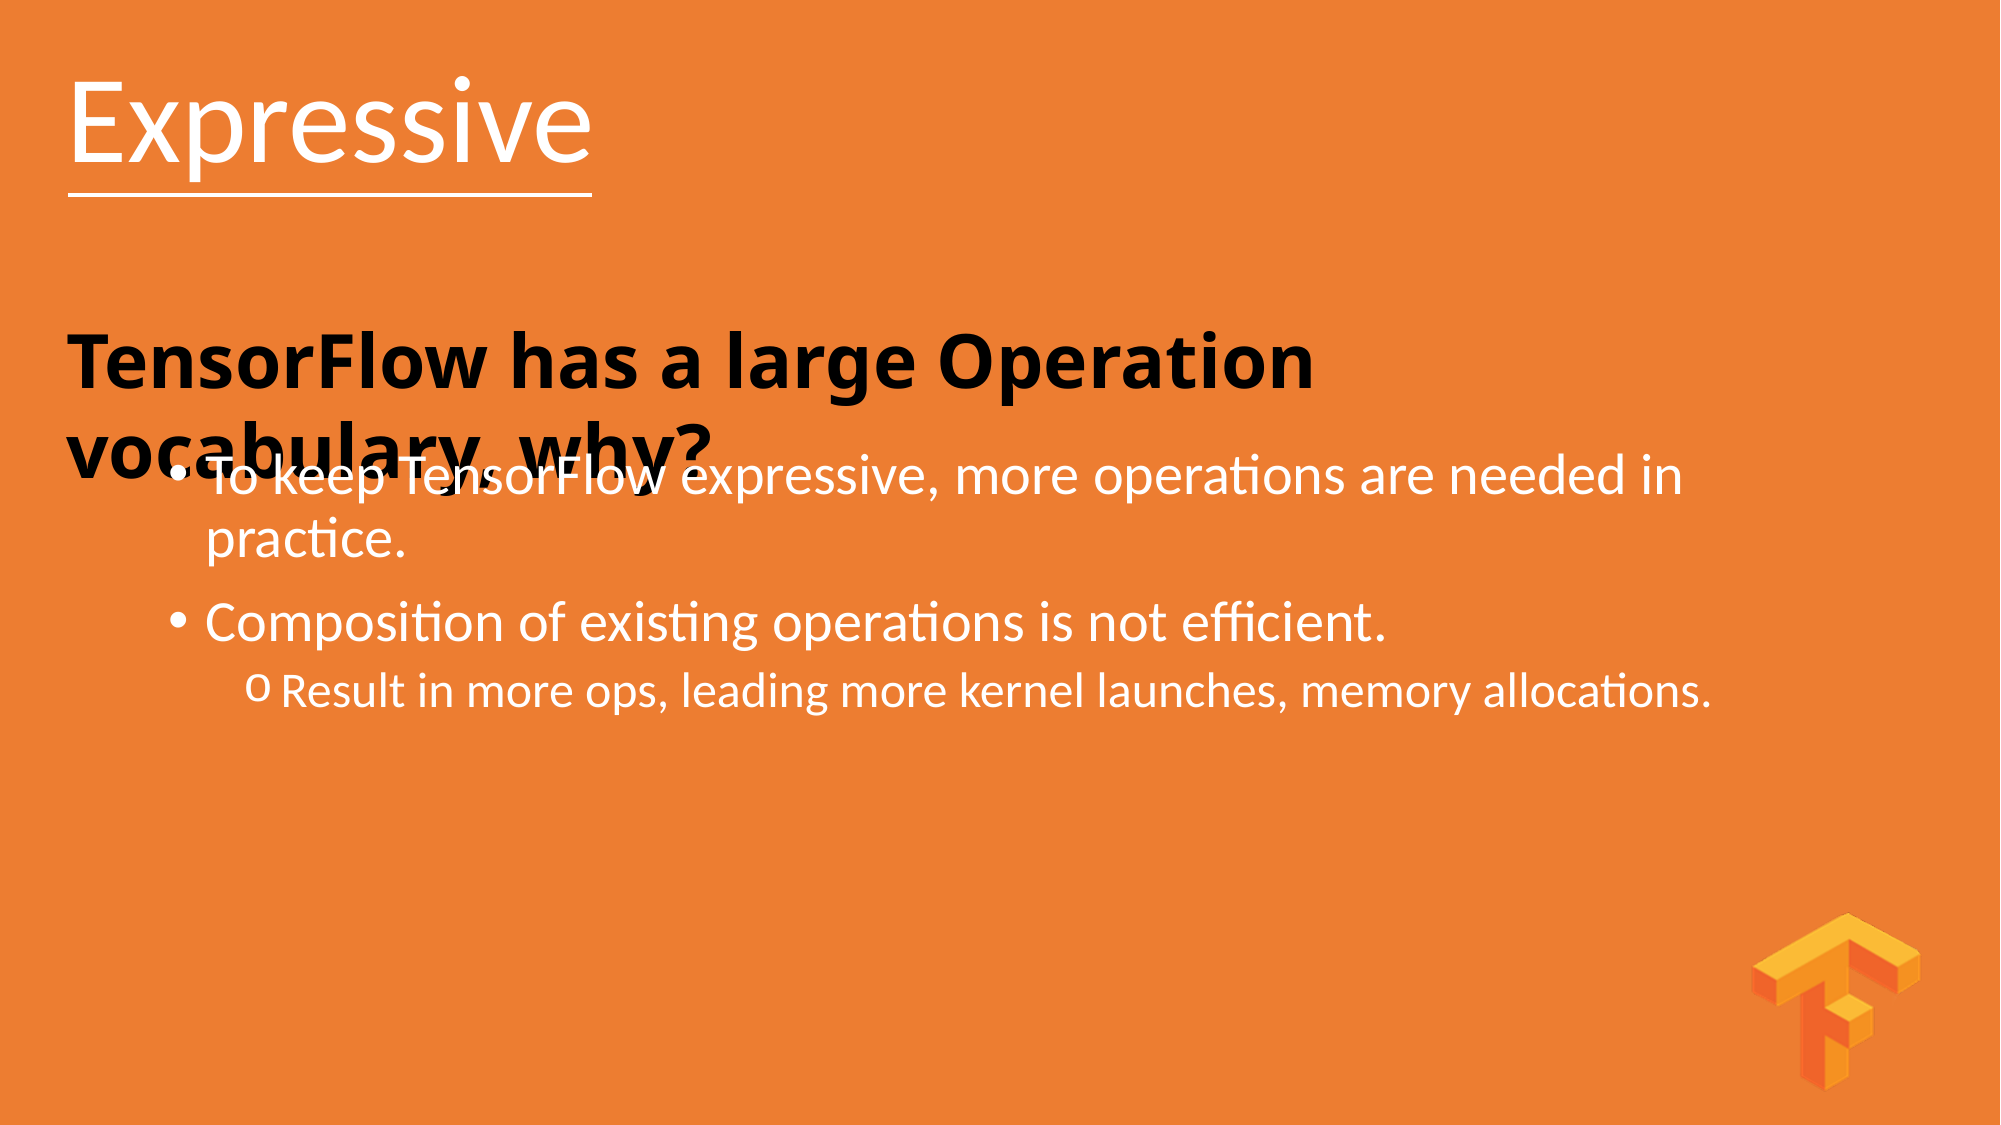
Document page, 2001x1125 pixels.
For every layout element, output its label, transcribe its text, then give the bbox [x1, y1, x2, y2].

picture [1735, 905, 1949, 1094]
text_box Expressive [51, 30, 741, 195]
list To keep TensorFlow expressive, more operations are needed in practice. Composition of existing operations is not efficient. Result in more ops, leading more kernel launches, memory allocations. [153, 437, 1883, 755]
text_box TensorFlow has a large Operation vocabulary, why? [51, 306, 1671, 501]
